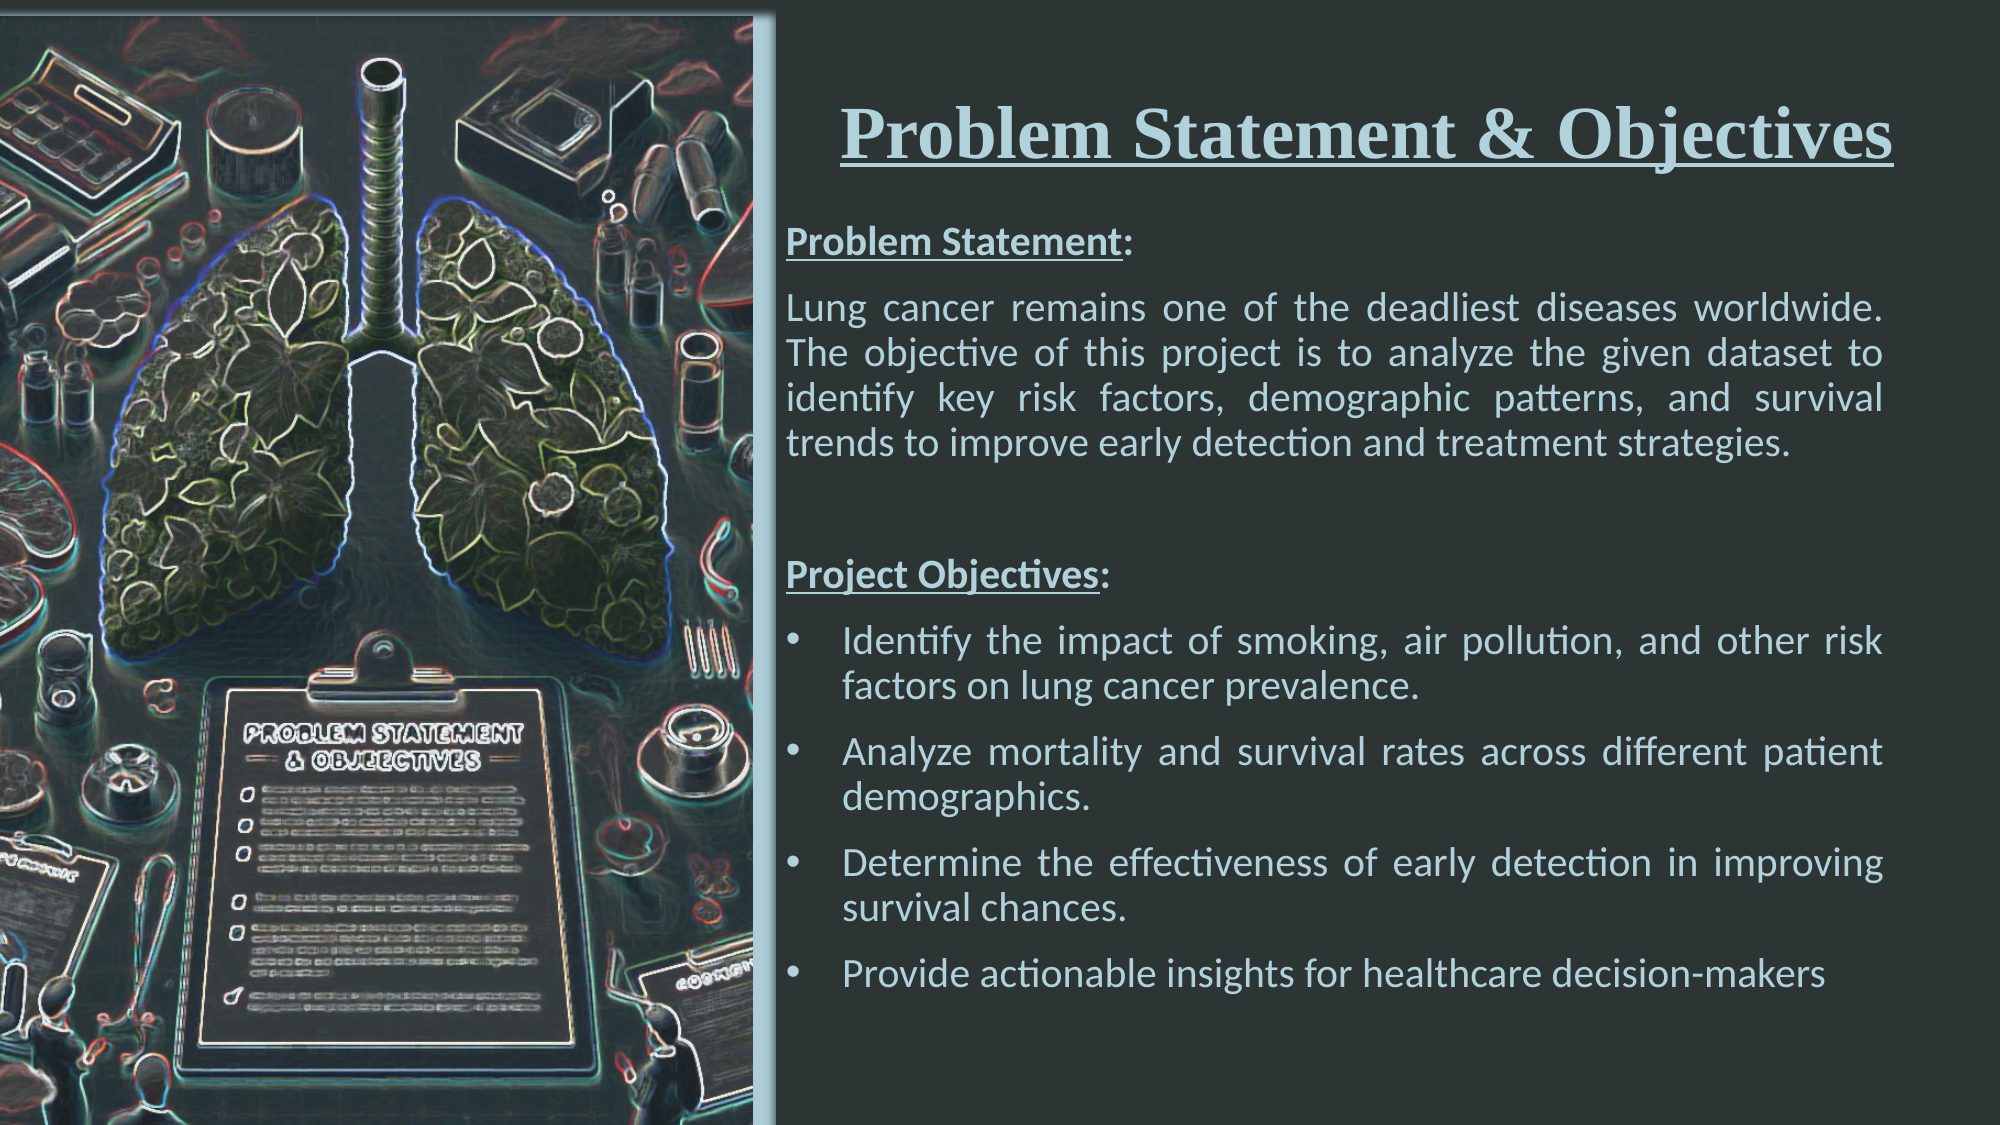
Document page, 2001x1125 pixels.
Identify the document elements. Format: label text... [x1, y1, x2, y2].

title Problem Statement & Objectives [753, 53, 1983, 183]
picture [0, 0, 753, 1125]
subtitle Problem Statement: Lung cancer remains one of the deadliest diseases worldwide. The objective of this project is to analyze the given dataset to identify key risk factors, demographic patterns, and survival trends to improve early detection and treatment strategies. Project Objectives: Identify the impact of smoking, air pollution, and other risk factors on lung cancer prevalence. Analyze mortality and survival rates across different patient demographics. Determine the effectiveness of early detection in improving survival chances. Provide actionable insights for healthcare decision-makers [770, 212, 1900, 1034]
